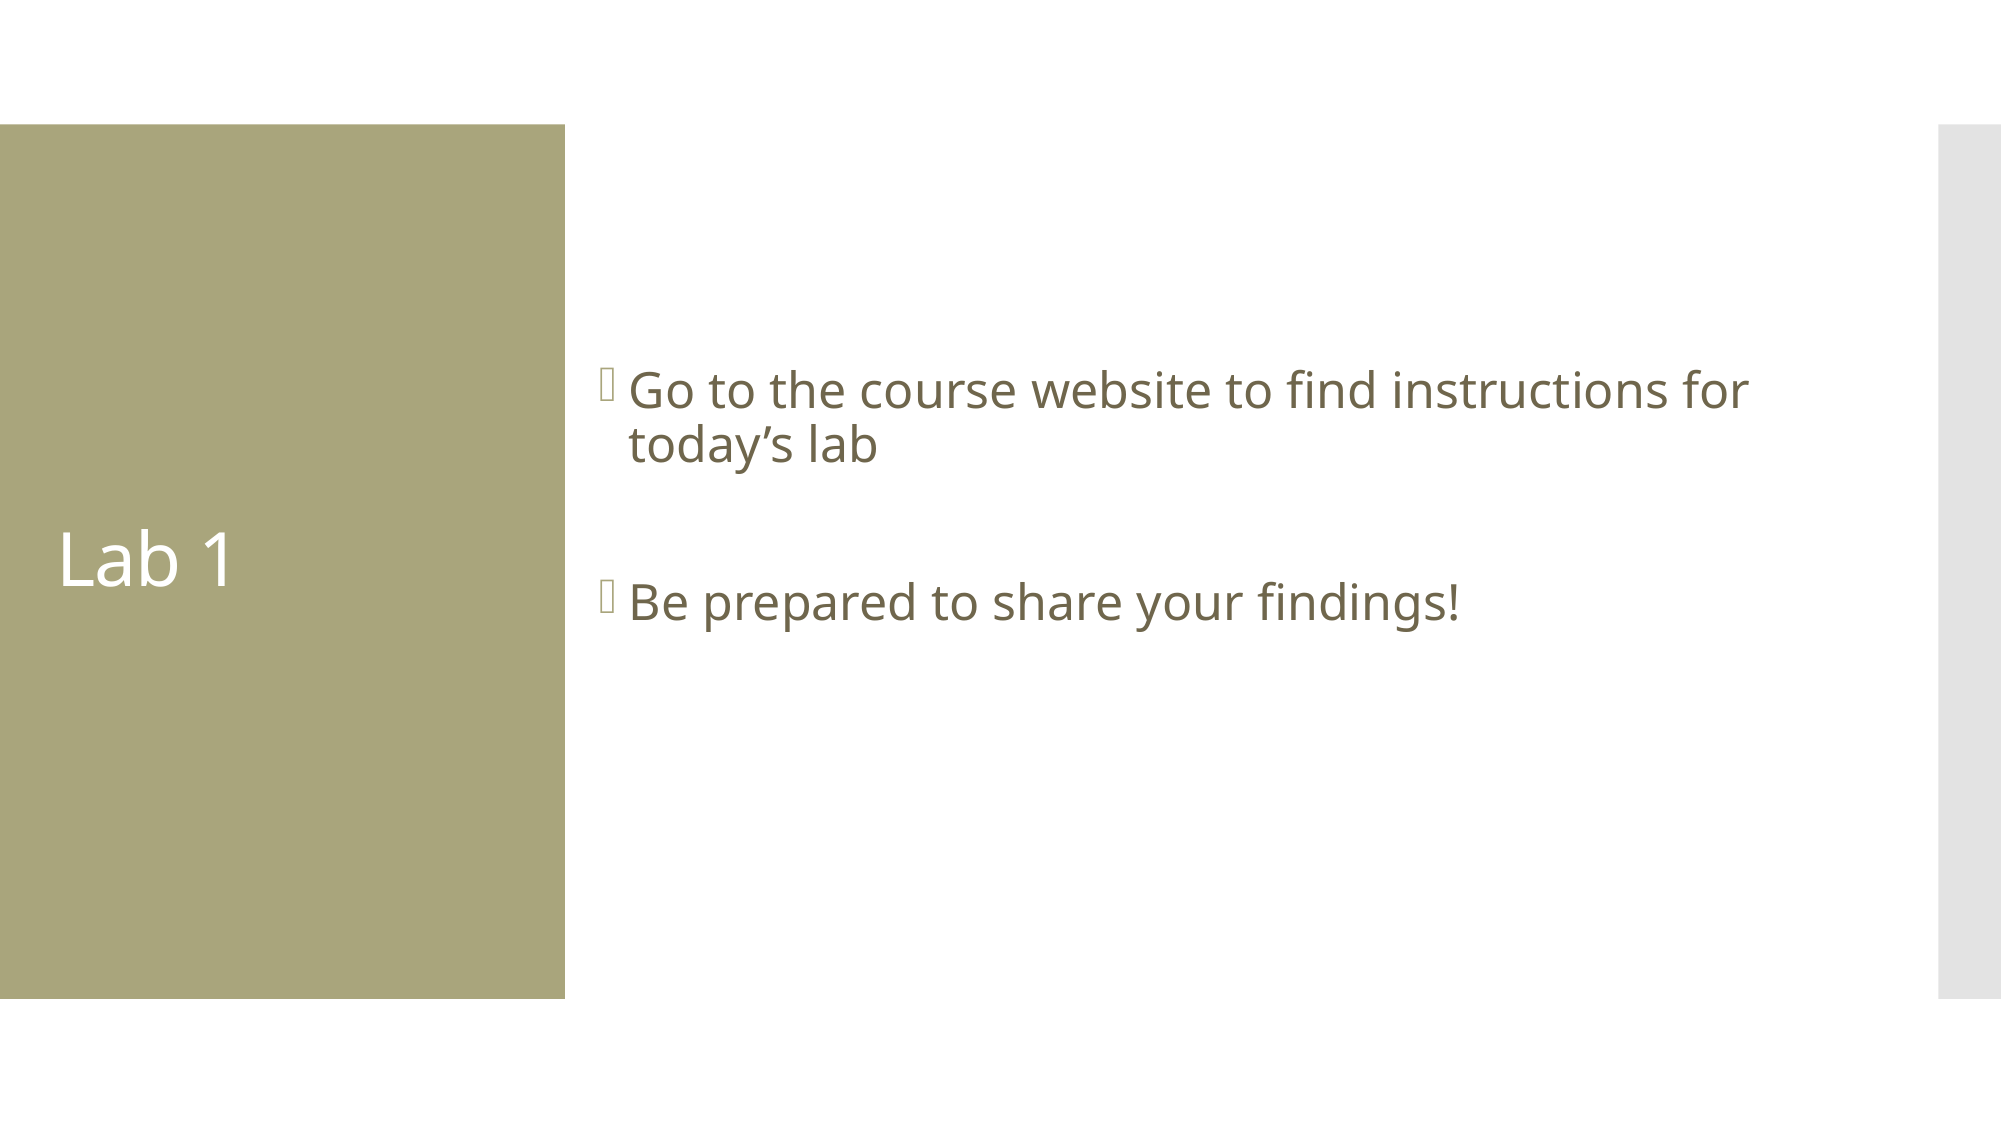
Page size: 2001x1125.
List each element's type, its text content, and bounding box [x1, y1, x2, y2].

list Go to the course website to find instructions for today’s lab Be prepared to share your findings! [583, 358, 1885, 1015]
title Lab 1 [41, 184, 525, 940]
